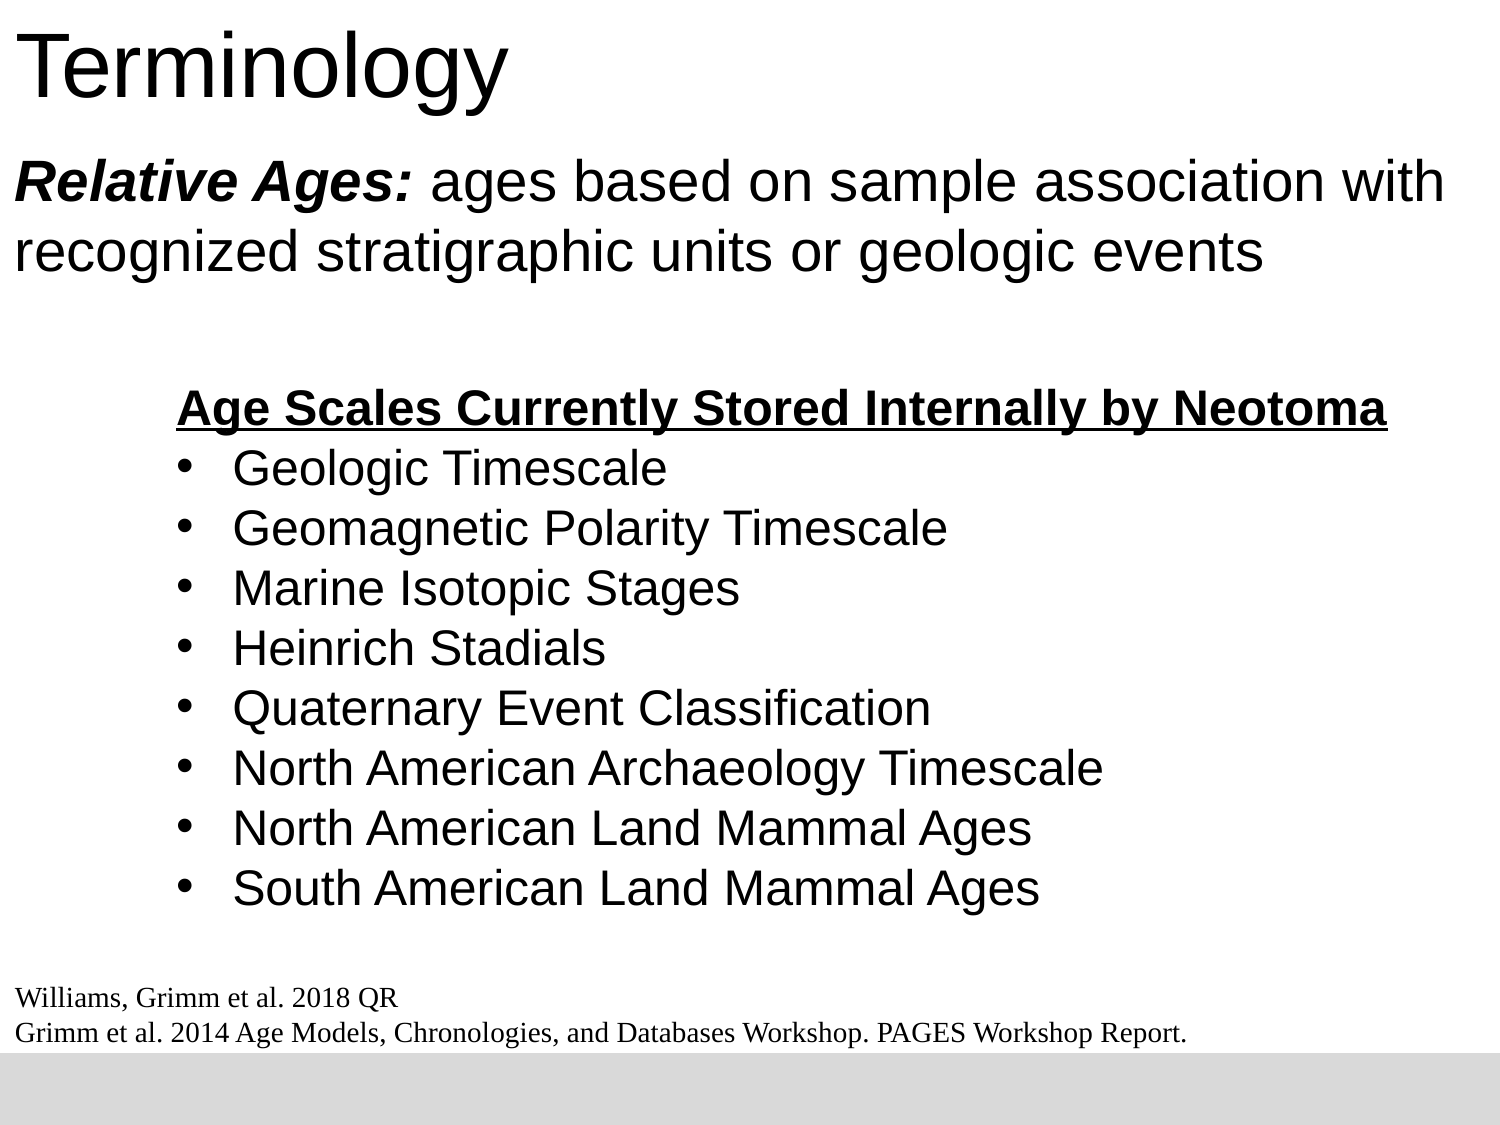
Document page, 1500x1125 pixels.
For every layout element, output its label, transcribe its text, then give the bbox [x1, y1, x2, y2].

text_box Williams, Grimm et al. 2018 QR Grimm et al. 2014 Age Models, Chronologies, and Databases Workshop. PAGES Workshop Report. [0, 970, 1500, 1056]
text_box Age Scales Currently Stored Internally by Neotoma Geologic Timescale Geomagnetic Polarity Timescale Marine Isotopic Stages Heinrich Stadials Quaternary Event Classification North American Archaeology Timescale North American Land Mammal Ages South American Land Mammal Ages [161, 367, 1403, 923]
text_box Relative Ages: ages based on sample association with recognized stratigraphic units or geologic events [0, 135, 1500, 291]
title Terminology [0, 0, 1500, 122]
